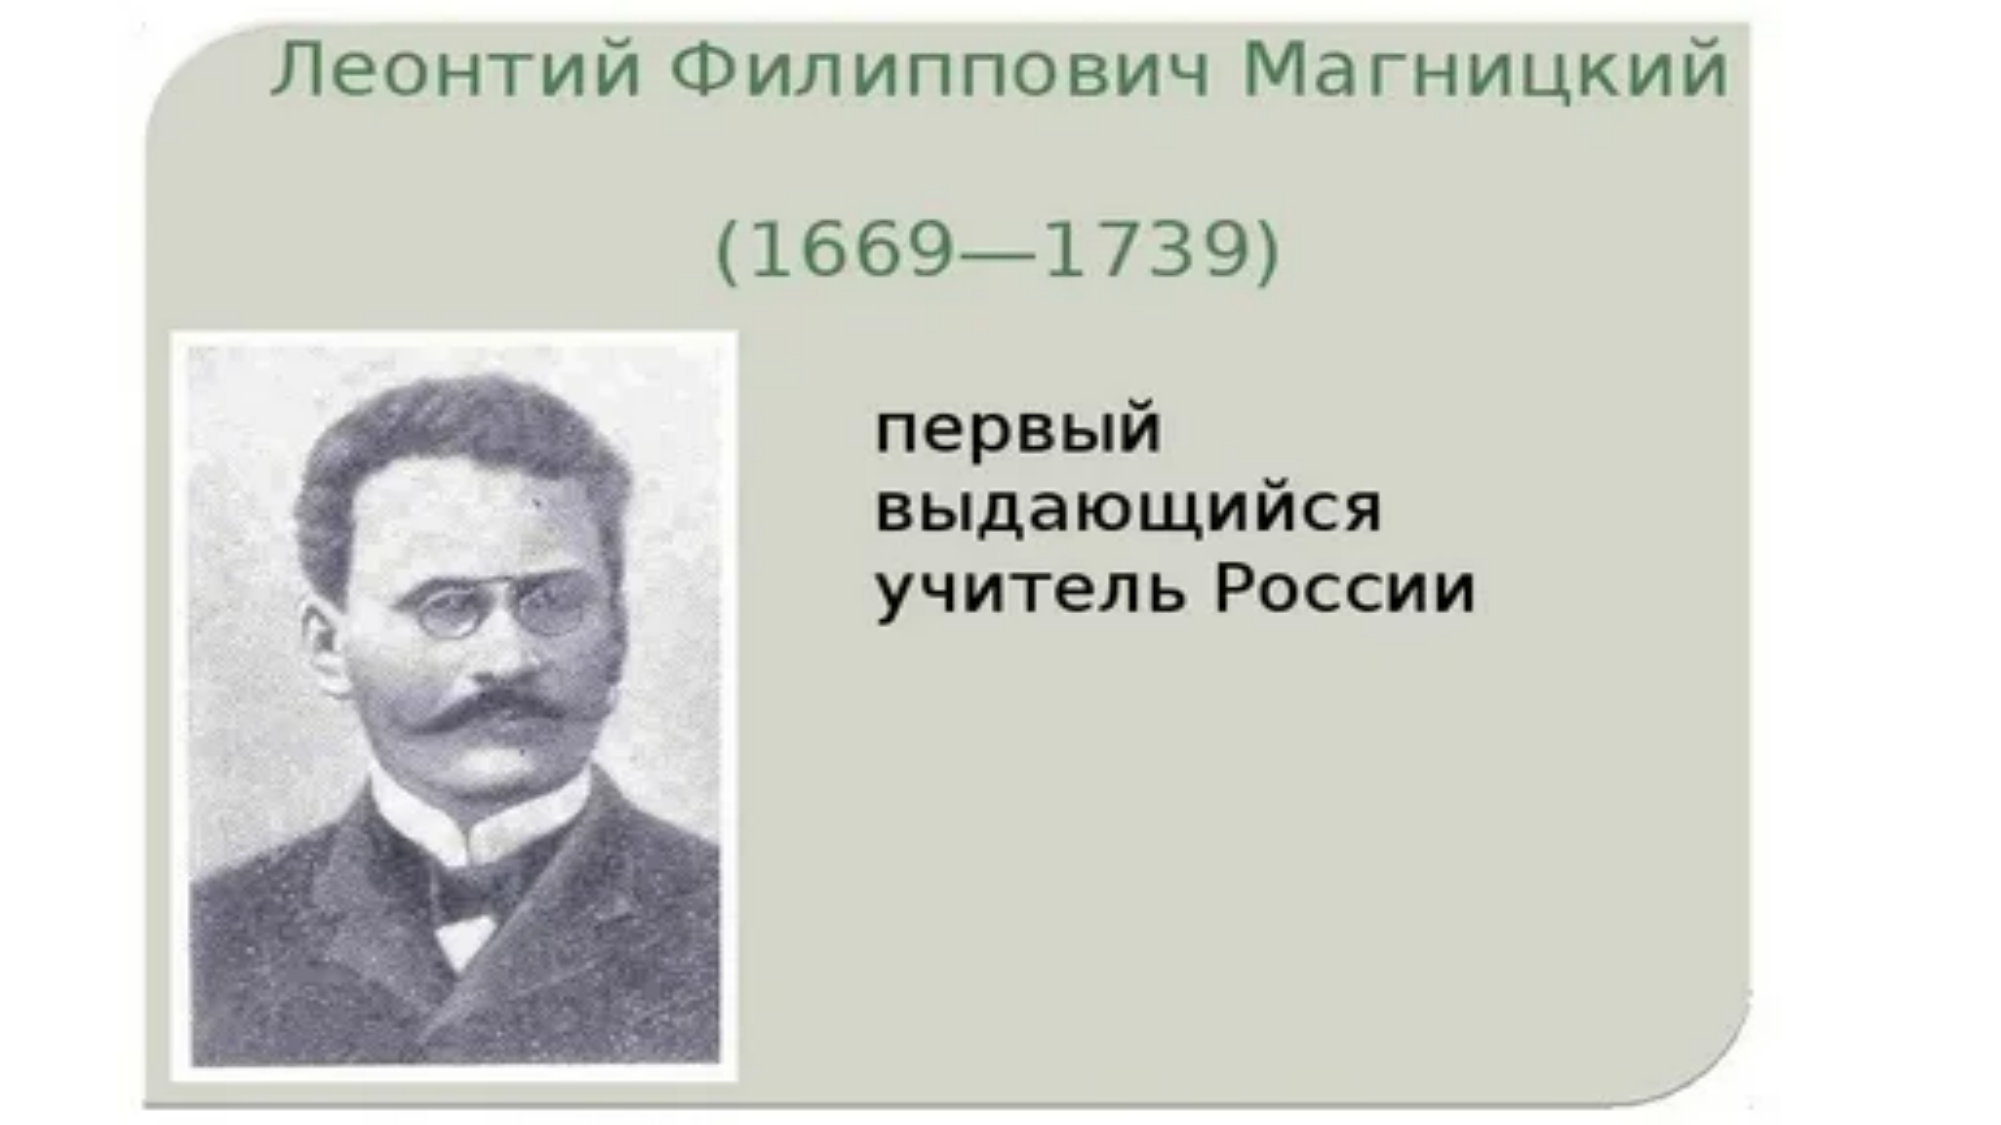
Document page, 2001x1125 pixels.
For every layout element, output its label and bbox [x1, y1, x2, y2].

picture [116, 0, 1782, 1125]
